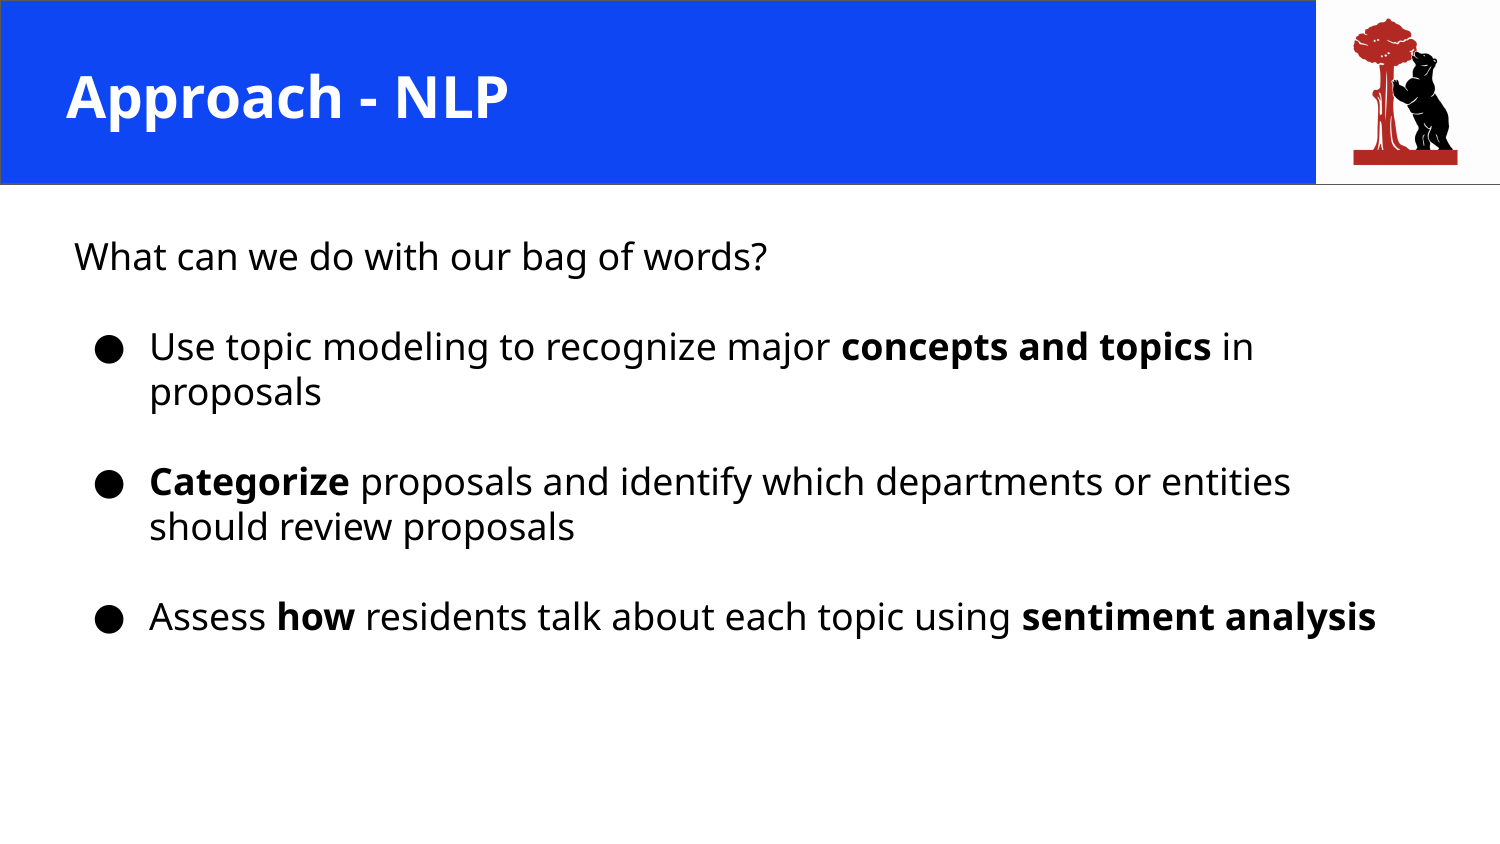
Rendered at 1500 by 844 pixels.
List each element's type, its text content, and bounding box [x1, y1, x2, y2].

text_box What can we do with our bag of words? Use topic modeling to recognize major concepts and topics in proposals Categorize proposals and identify which departments or entities should review proposals Assess how residents talk about each topic using sentiment analysis [59, 217, 1432, 523]
title Approach - NLP [51, 44, 1310, 139]
picture [1315, 0, 1500, 185]
text_box [0, 0, 1313, 184]
